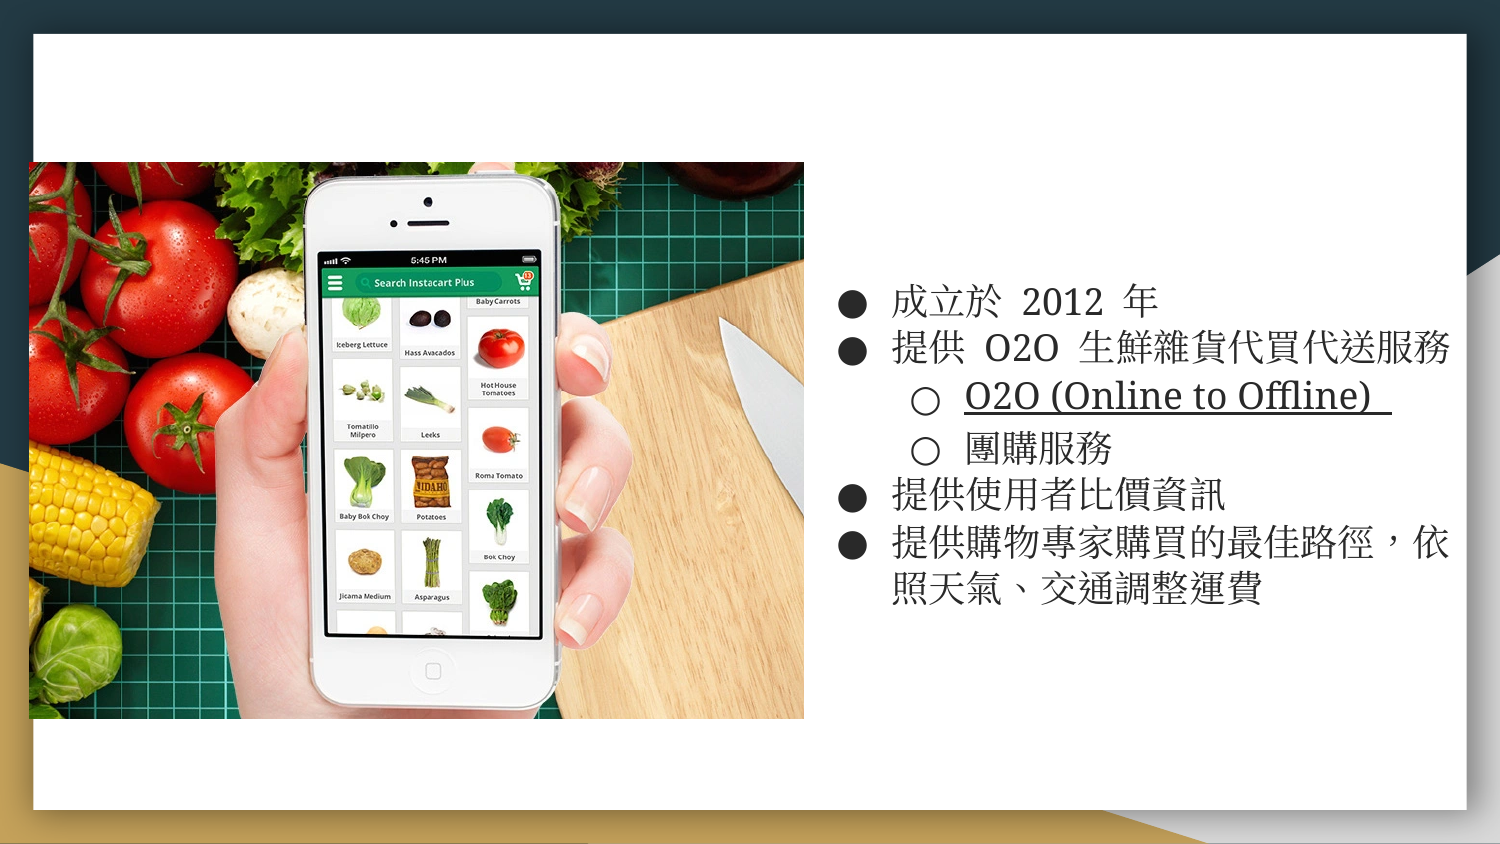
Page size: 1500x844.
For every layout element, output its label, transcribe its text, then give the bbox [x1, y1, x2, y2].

picture [29, 162, 805, 719]
list 成立於 2012 年 提供 O2O 生鮮雜貨代買代送服務 O2O (Online to Offline) 團購服務 提供使用者比價資訊 提供購物專家購買的最佳路徑，依照天氣、交通調整運費 [809, 260, 1473, 662]
